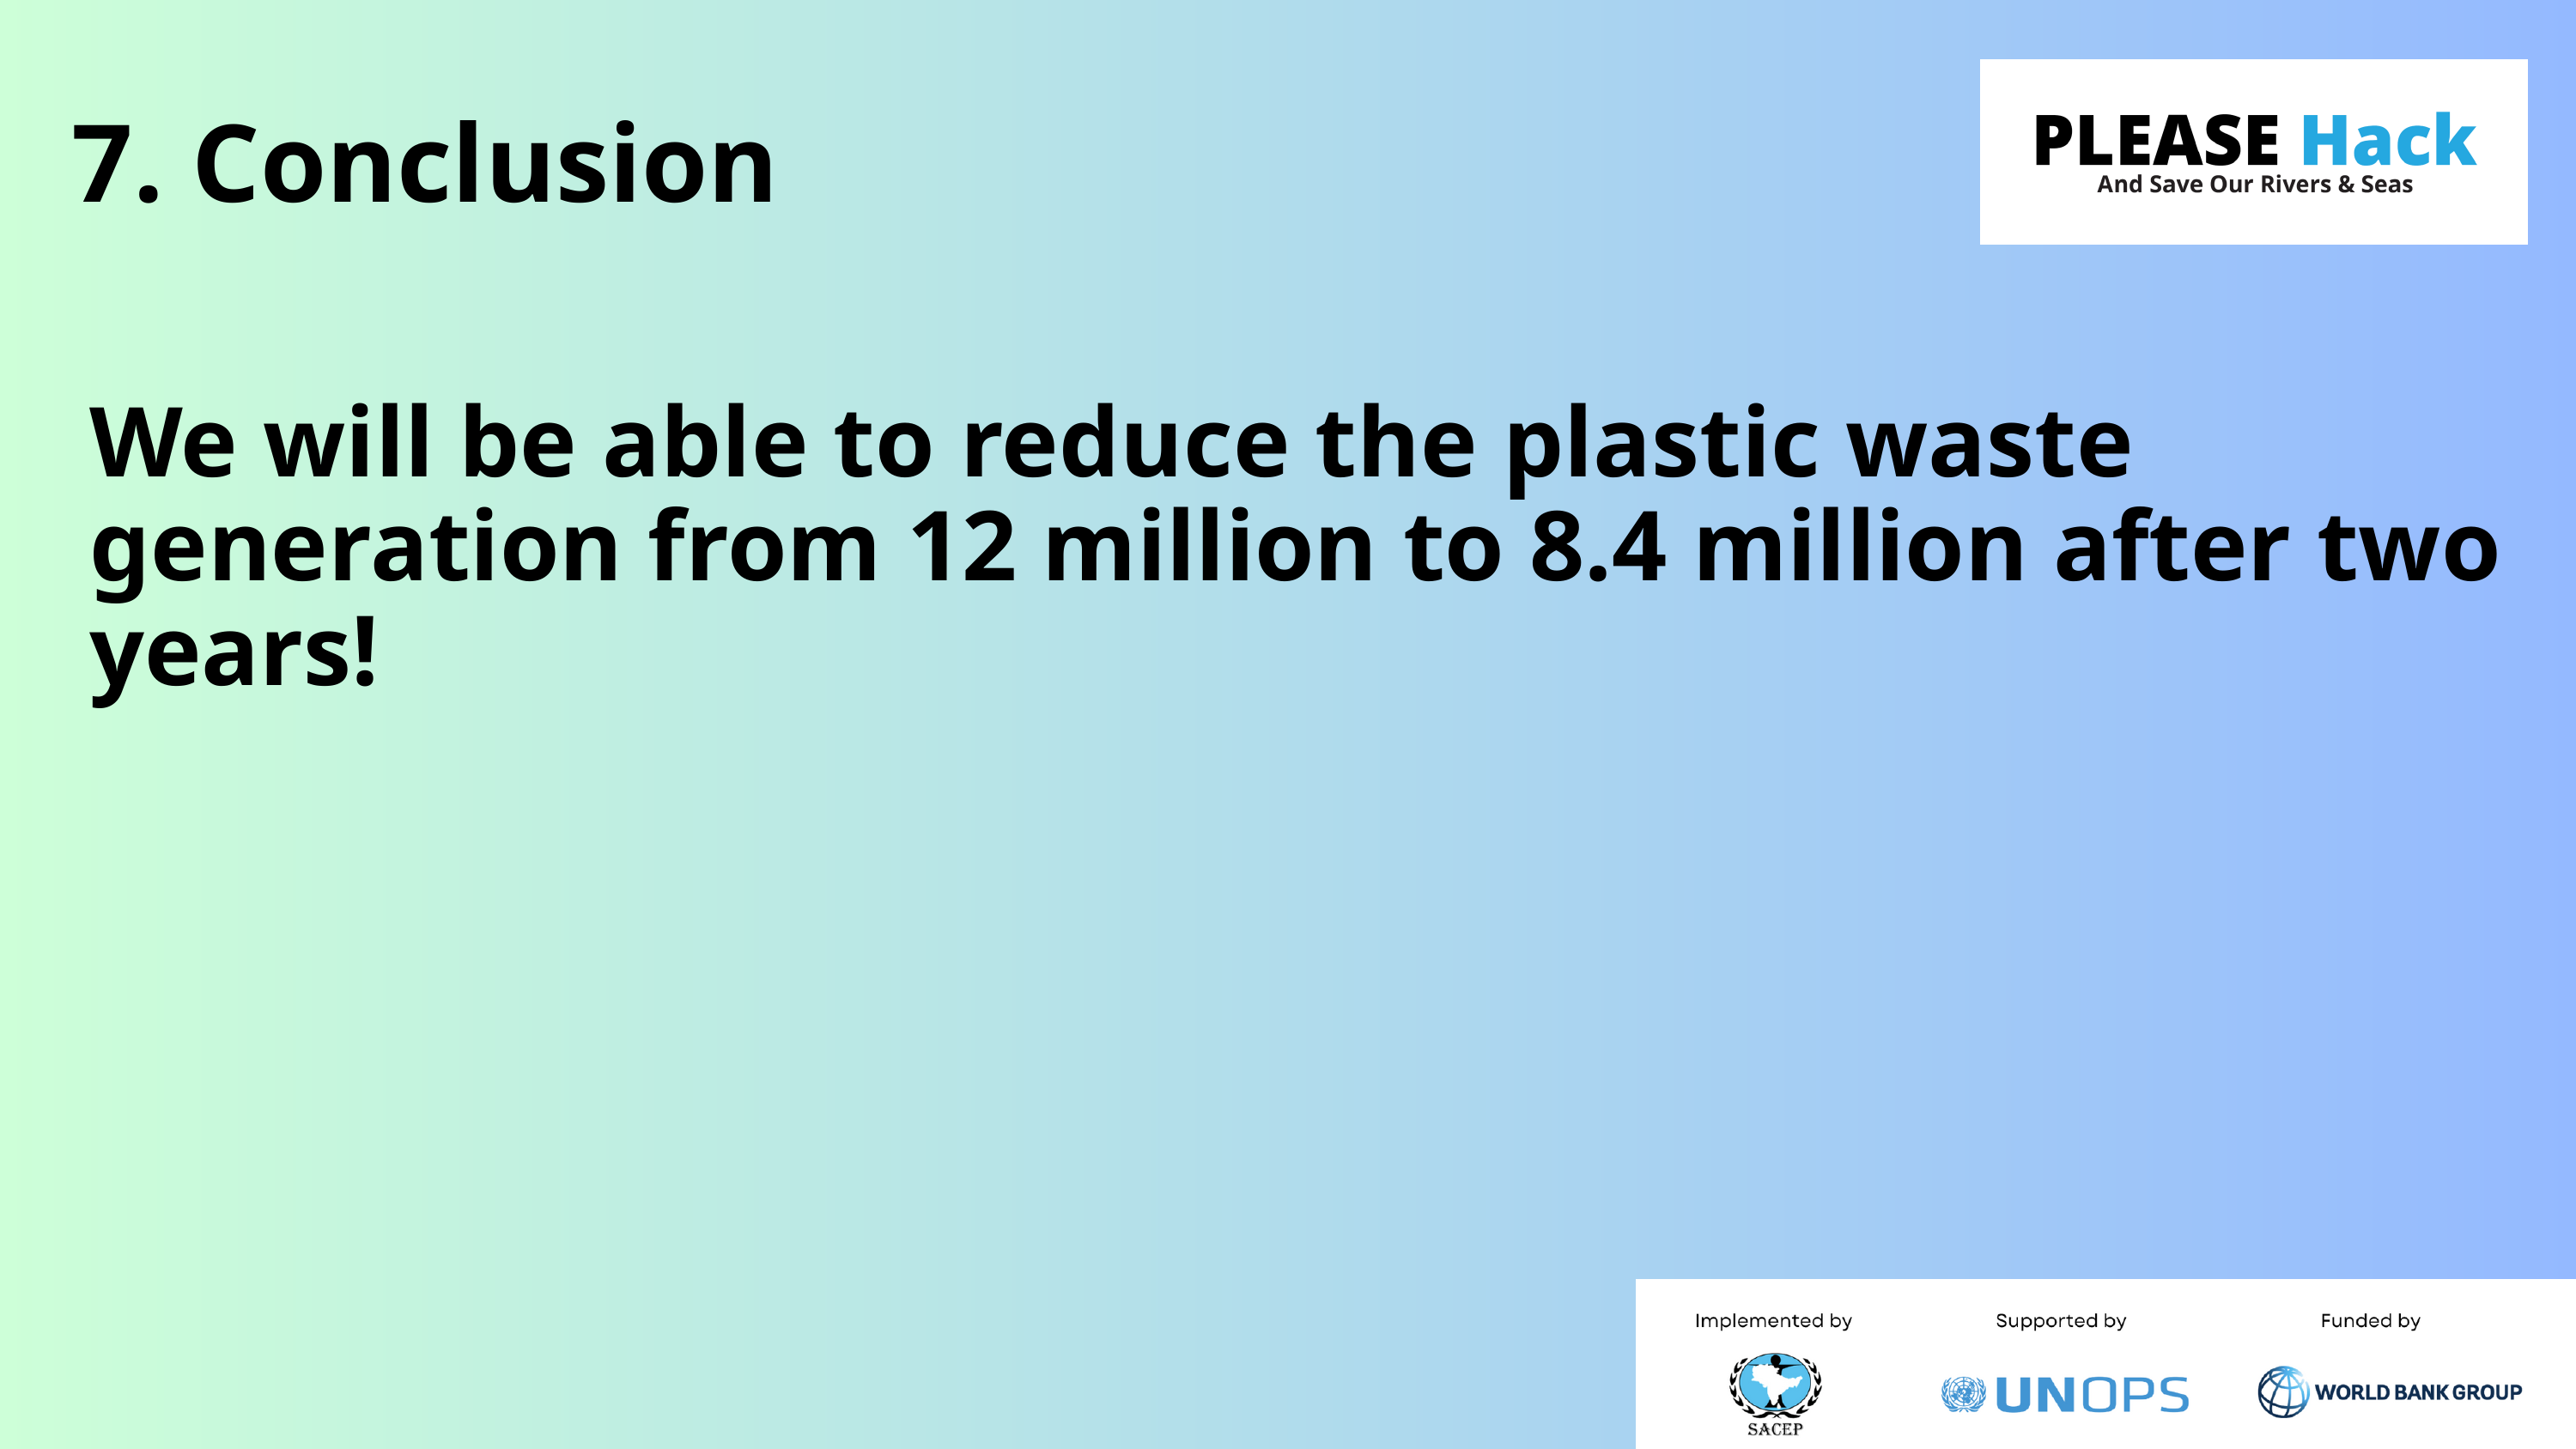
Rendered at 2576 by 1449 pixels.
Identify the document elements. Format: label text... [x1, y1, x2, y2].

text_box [1980, 58, 2529, 246]
text_box [1636, 1279, 2576, 1449]
text_box We will be able to reduce the plastic waste generation from 12 million to 8.4 million after two years! [89, 391, 2529, 705]
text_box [71, 58, 2164, 278]
